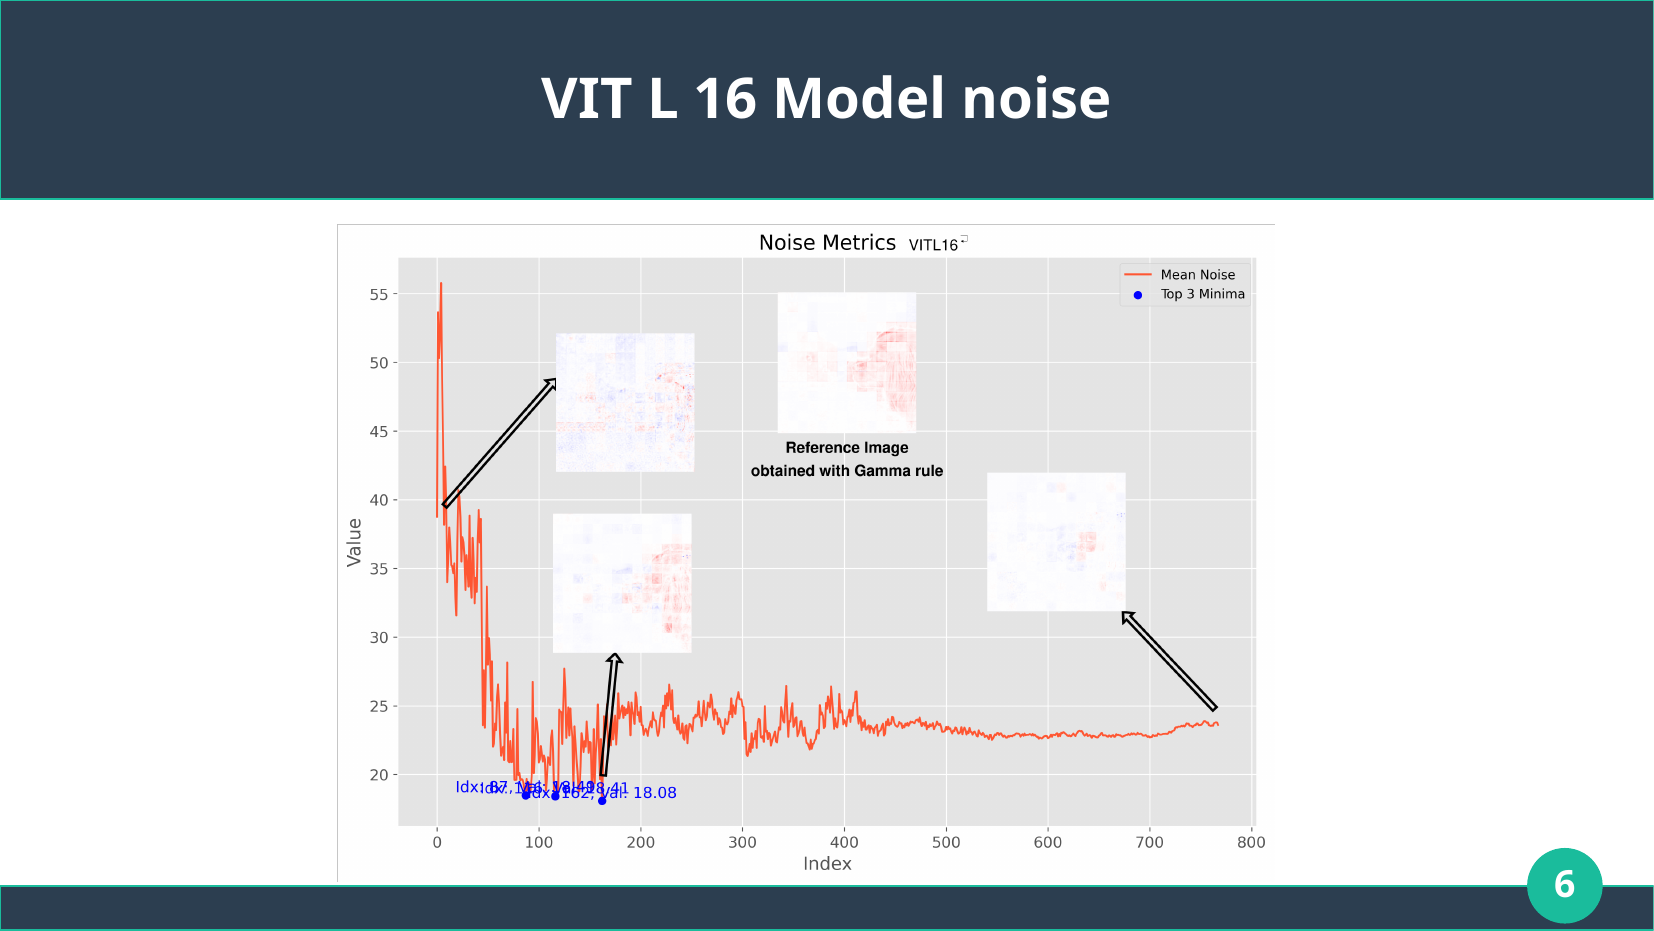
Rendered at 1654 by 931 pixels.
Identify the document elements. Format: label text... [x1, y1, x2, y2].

slide_number 6 [1500, 843, 1630, 929]
title VIT L 16 Model noise [59, 37, 1595, 156]
picture [337, 187, 1275, 882]
